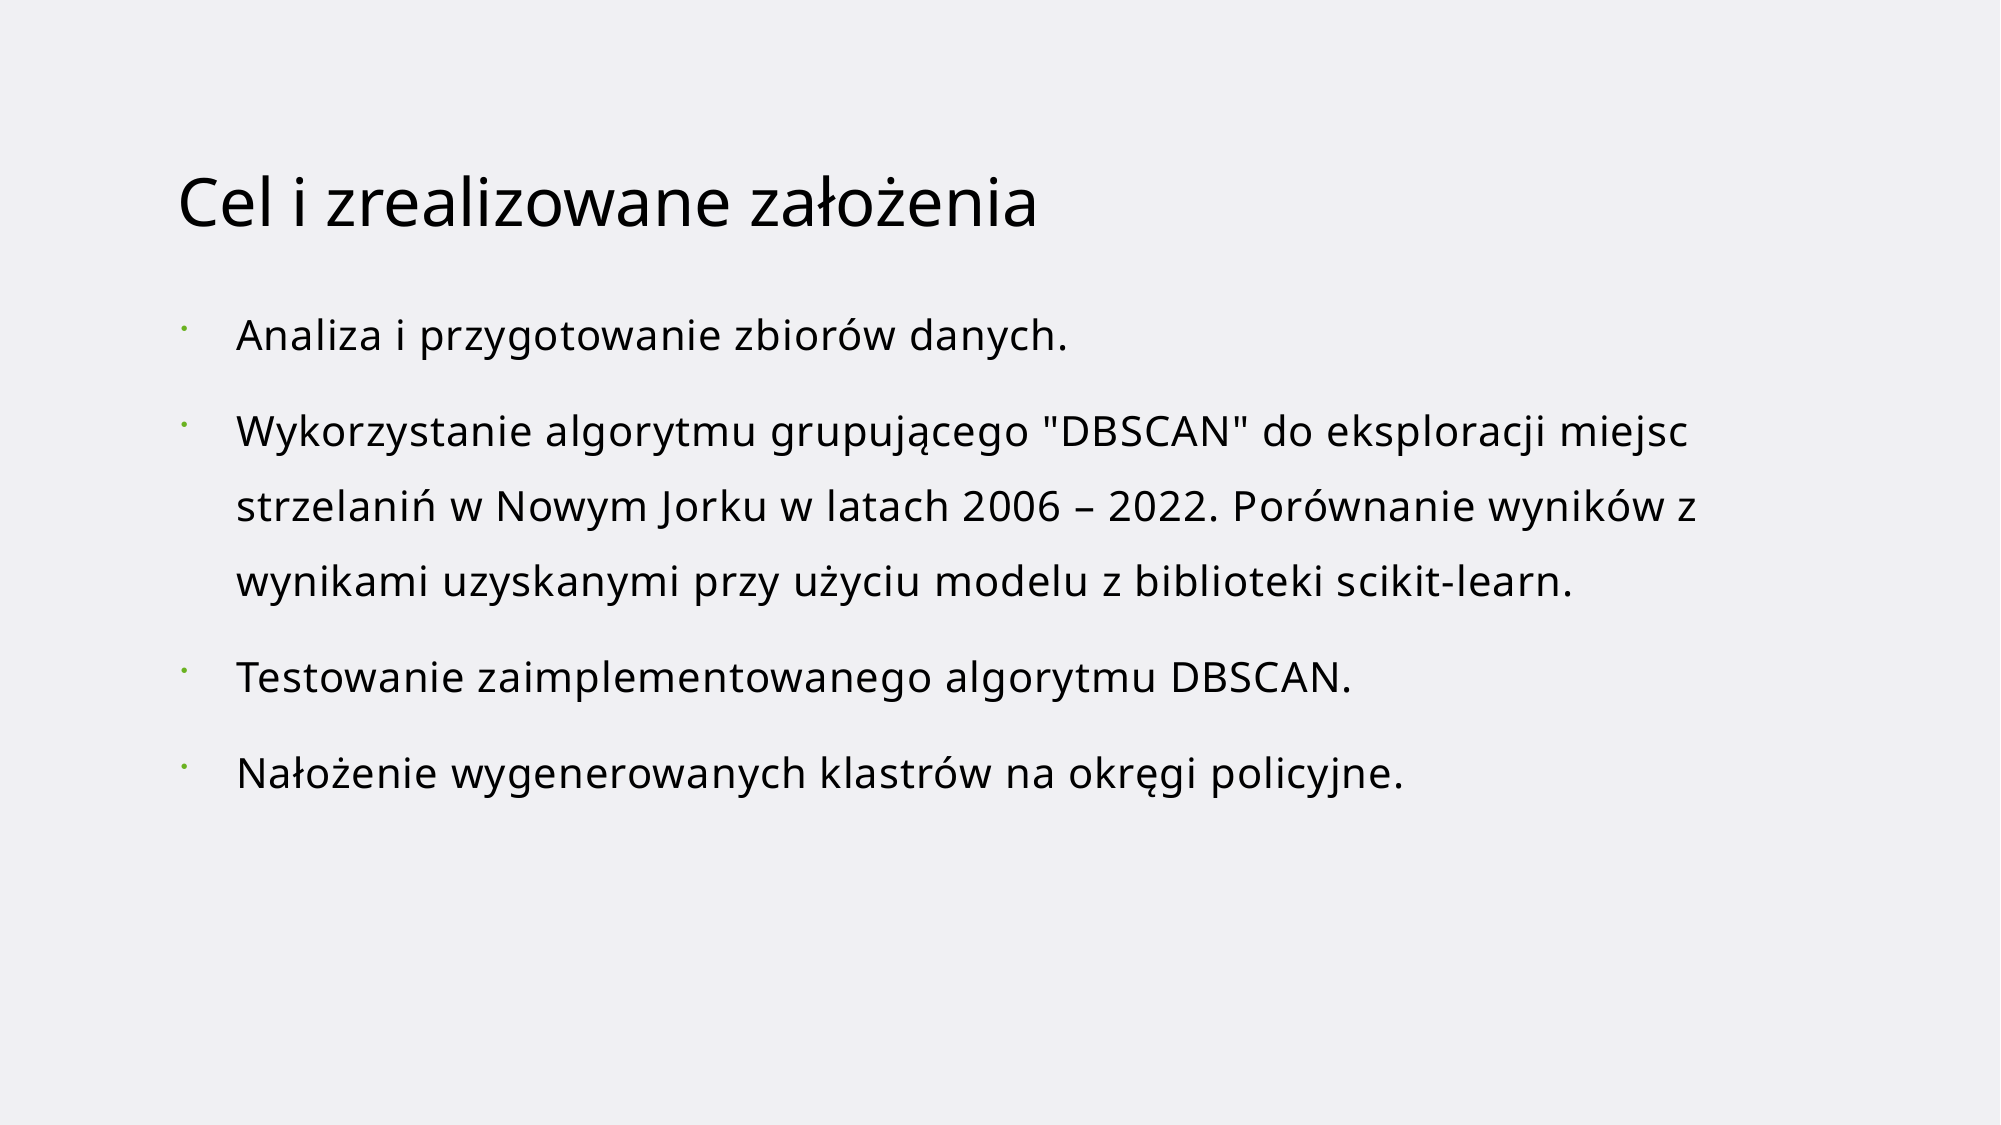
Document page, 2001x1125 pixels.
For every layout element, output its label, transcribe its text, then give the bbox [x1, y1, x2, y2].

title Cel i zrealizowane założenia [162, 64, 1838, 248]
list Analiza i przygotowanie zbiorów danych. Wykorzystanie algorytmu grupującego "DBSCAN" do eksploracji miejsc strzelaniń w Nowym Jorku w latach 2006 – 2022. Porównanie wyników z wynikami uzyskanymi przy użyciu modelu z biblioteki scikit-learn. Testowanie zaimplementowanego algorytmu DBSCAN. Nałożenie wygenerowanych klastrów na okręgi policyjne. [162, 276, 1838, 940]
